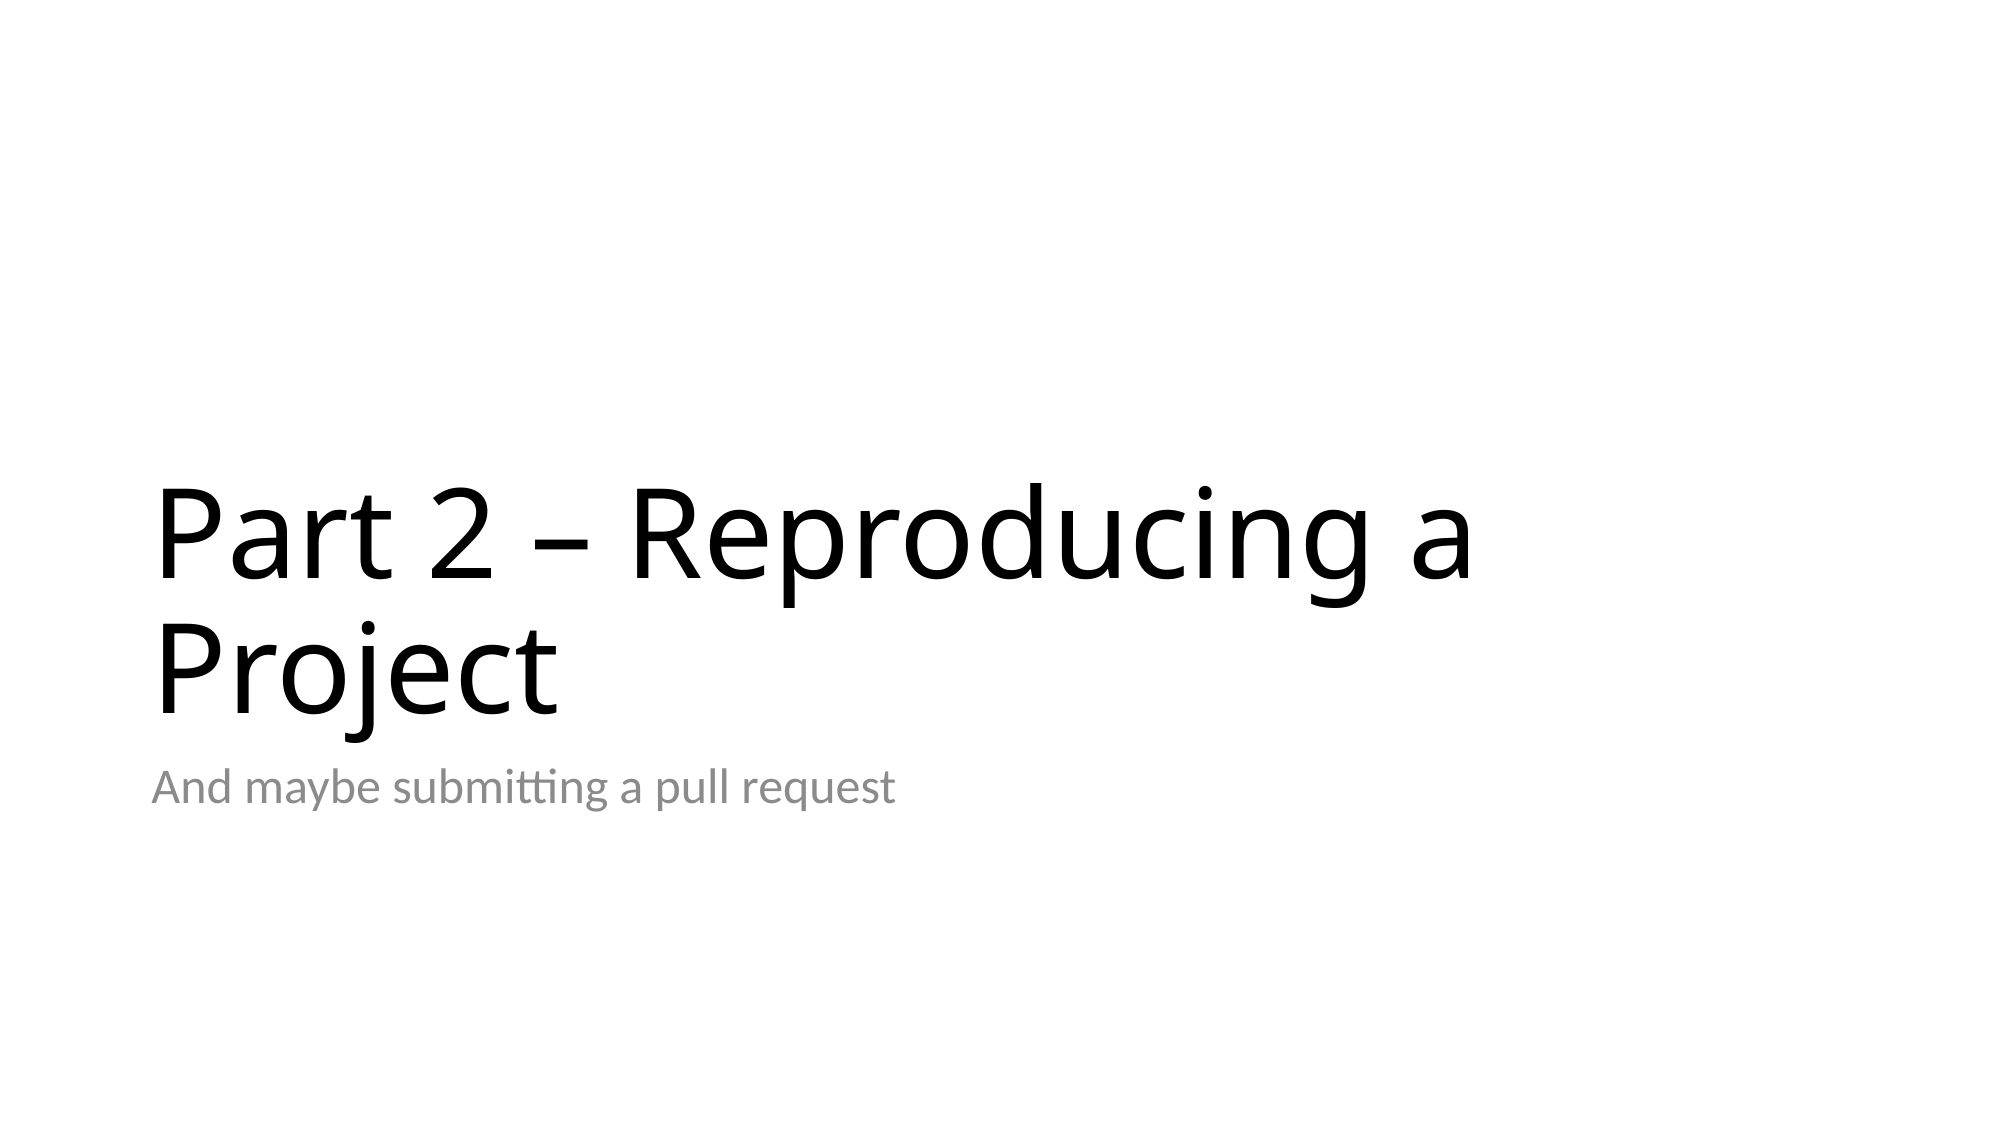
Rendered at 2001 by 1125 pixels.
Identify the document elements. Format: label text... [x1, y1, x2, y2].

list And maybe submitting a pull request [136, 752, 1862, 999]
title Part 2 – Reproducing a Project [136, 280, 1862, 749]
